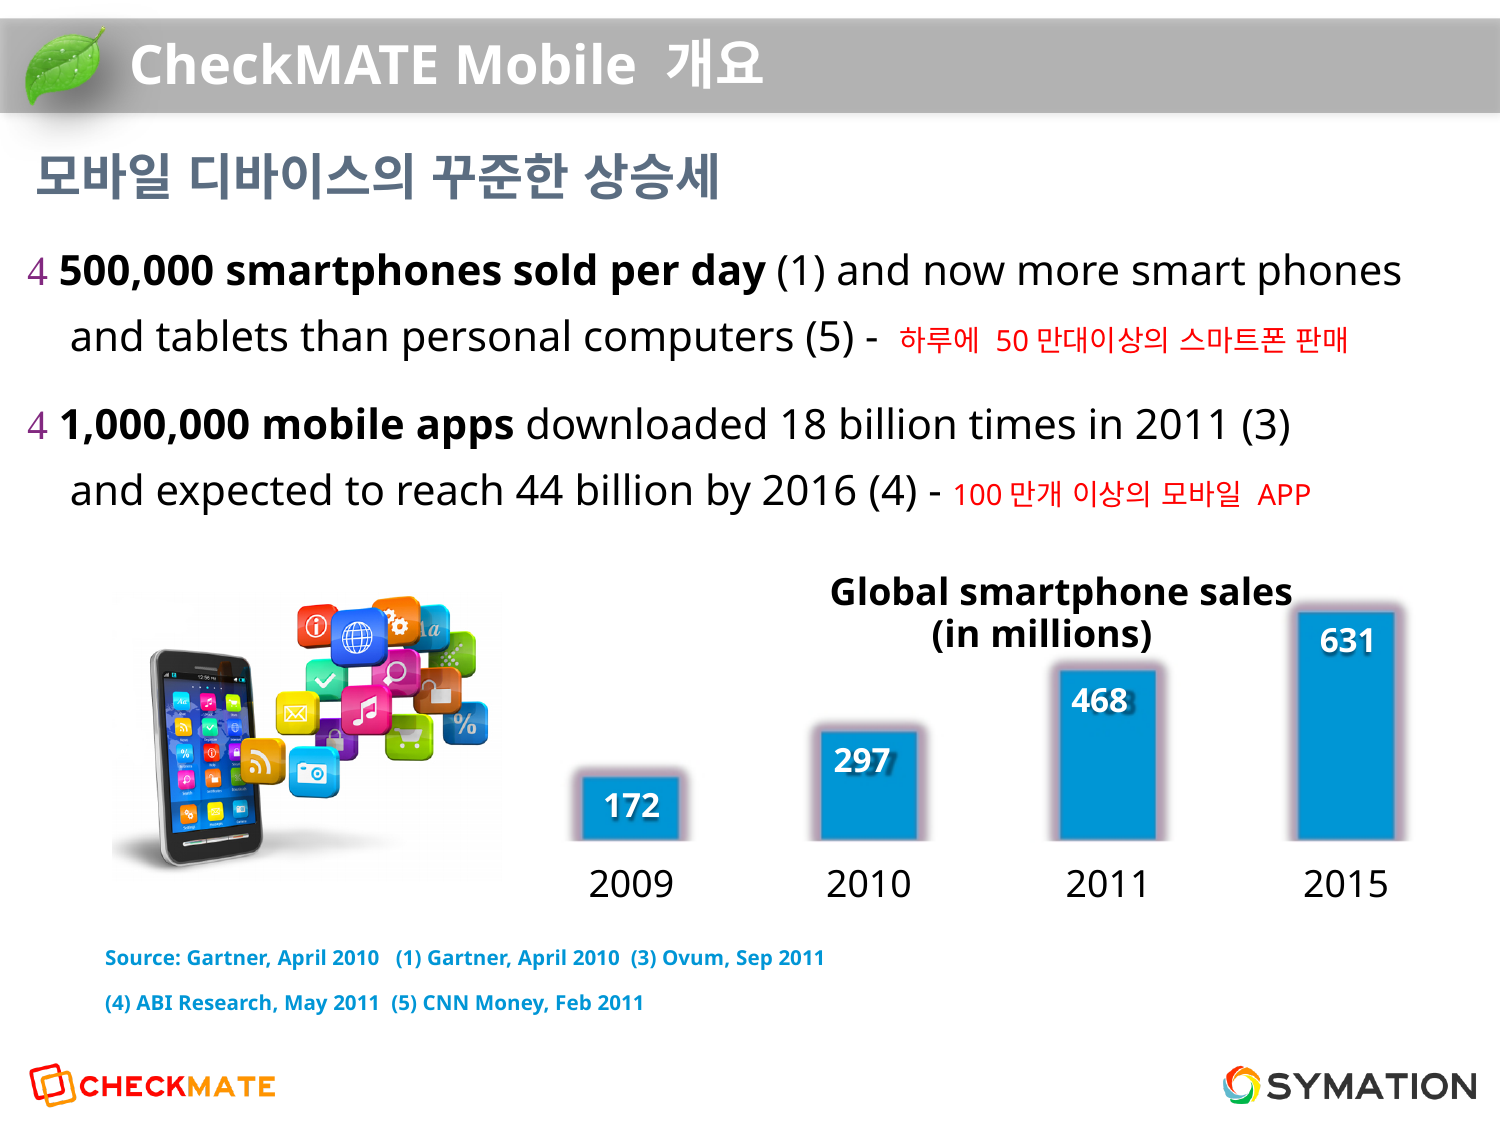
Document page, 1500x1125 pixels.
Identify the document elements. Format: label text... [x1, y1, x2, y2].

picture [23, 23, 111, 110]
picture [23, 1056, 283, 1114]
text_box 모바일 디바이스의 꾸준한 상승세  500,000 smartphones sold per day (1) and now more smart phones and tablets than personal computers (5) - 하루에 50만대이상의 스마트폰 판매  1,000,000 mobile apps downloaded 18 billion times in 2011 (3) and expected to reach 44 billion by 2016 (4) - 100만개 이상의 모바일 APP [26, 141, 1420, 522]
text_box Source: Gartner, April 2010 (1) Gartner, April 2010 (3) Ovum, Sep 2011 (4) ABI Research, May 2011 (5) CNN Money, Feb 2011 [105, 946, 826, 1023]
picture [1217, 1062, 1482, 1108]
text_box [111, 571, 1420, 914]
title CheckMATE Mobile 개요 [114, 30, 1500, 108]
